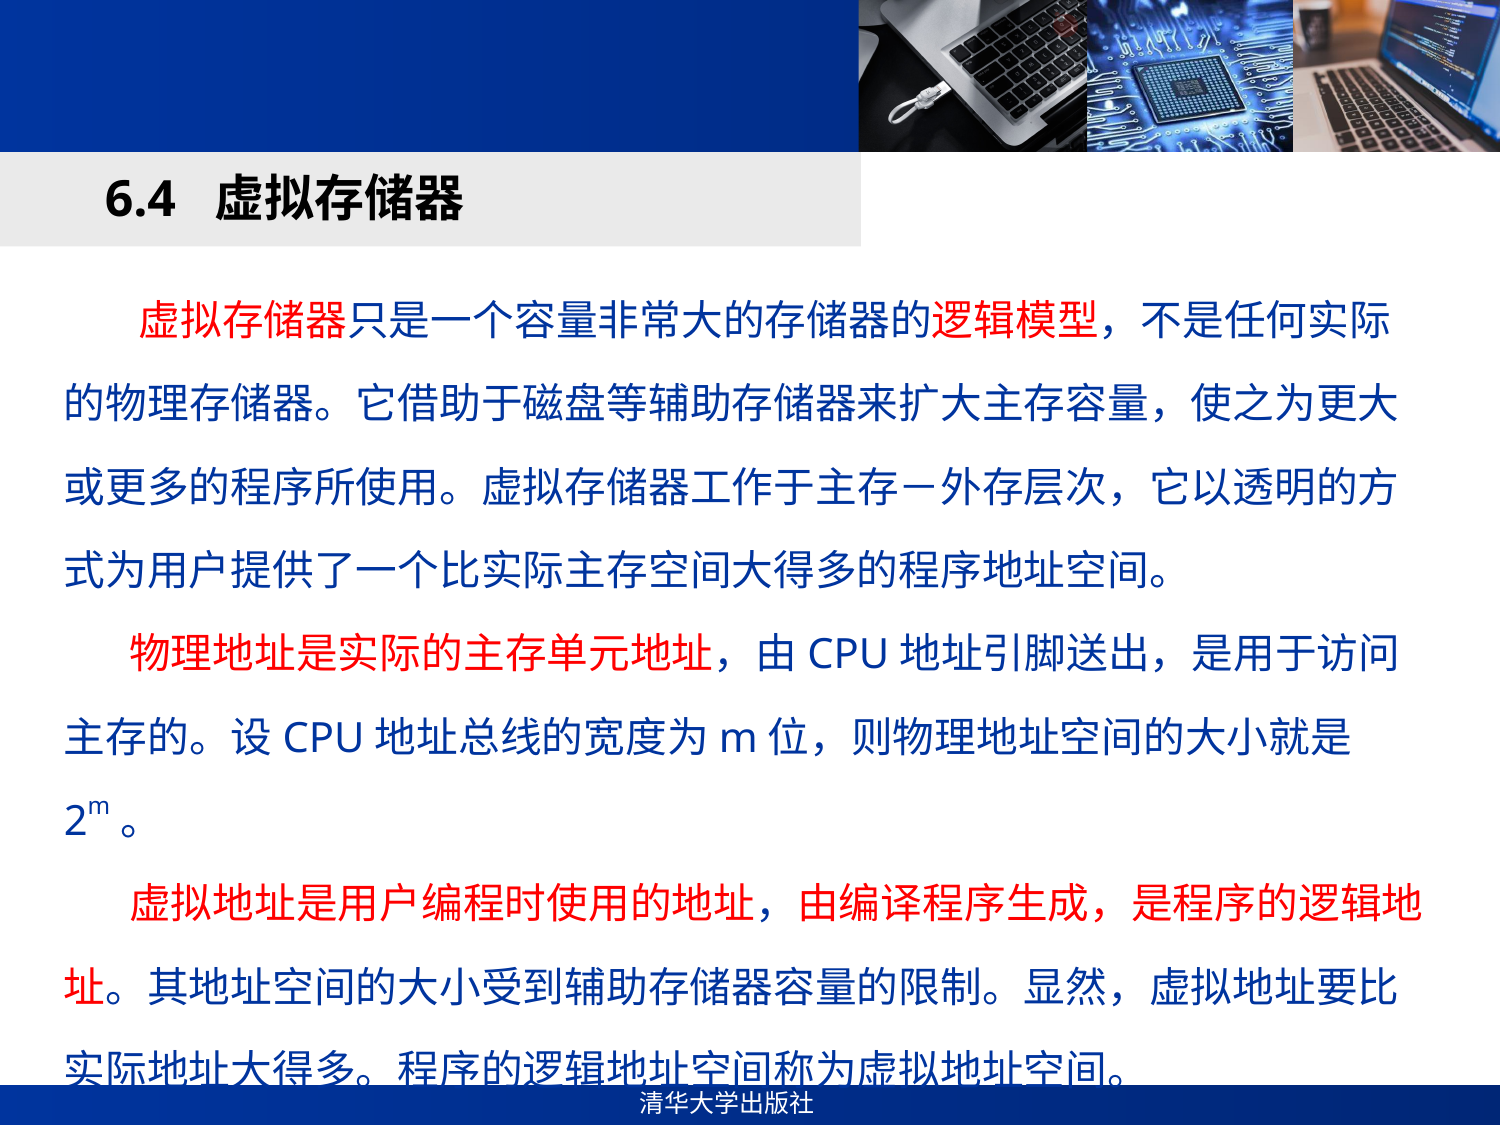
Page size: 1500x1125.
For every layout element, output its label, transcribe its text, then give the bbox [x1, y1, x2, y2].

text_box 6.4 虚拟存储器 [90, 158, 726, 254]
picture [858, 0, 1500, 152]
list 虚拟存储器只是一个容量非常大的存储器的逻辑模型，不是任何实际的物理存储器。它借助于磁盘等辅助存储器来扩大主存容量，使之为更大或更多的程序所使用。虚拟存储器工作于主存－外存层次，它以透明的方式为用户提供了一个比实际主存空间大得多的程序地址空间。 物理地址是实际的主存单元地址，由CPU地址引脚送出，是用于访问主存的。设CPU地址总线的宽度为m位，则物理地址空间的大小就是2m。 虚拟地址是用户编程时使用的地址，由编译程序生成，是程序的逻辑地址。其地址空间的大小受到辅助存储器容量的限制。显然，虚拟地址要比实际地址大得多。程序的逻辑地址空间称为虚拟地址空间。 [48, 253, 1440, 1036]
